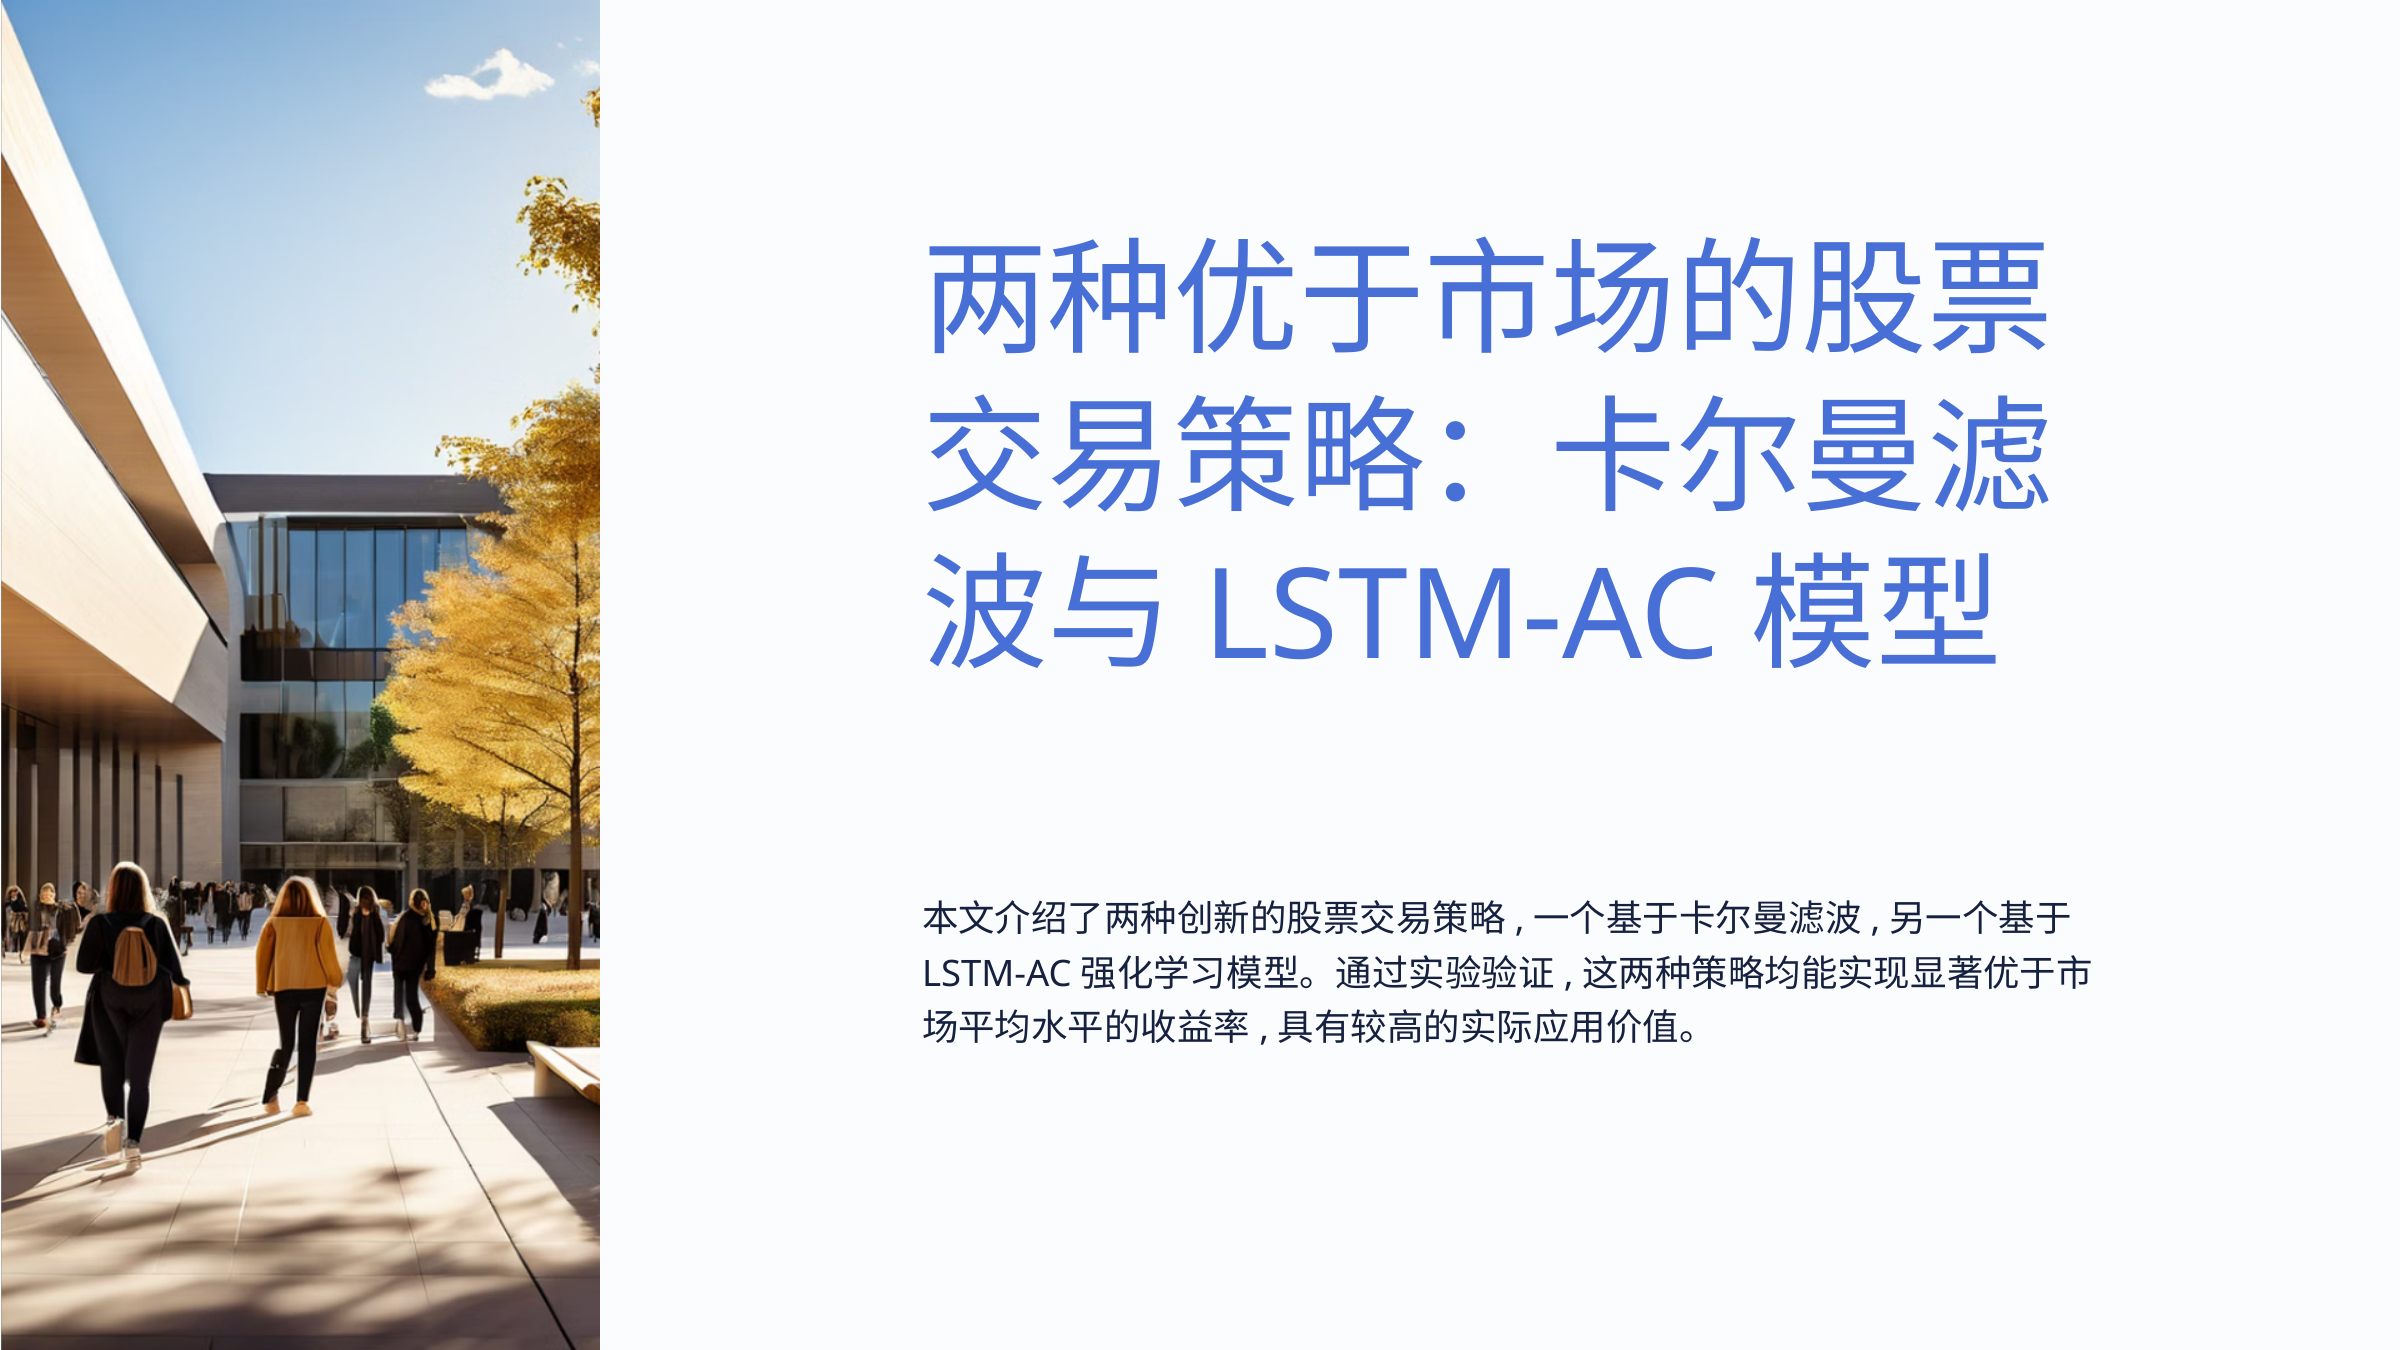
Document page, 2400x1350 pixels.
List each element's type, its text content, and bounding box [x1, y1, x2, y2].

picture [0, 0, 600, 1350]
text_box [600, 0, 2400, 1350]
text_box 两种优于市场的股票交易策略：卡尔曼滤波与LSTM-AC模型 [907, 204, 2134, 677]
text_box 本文介绍了两种创新的股票交易策略,一个基于卡尔曼滤波,另一个基于LSTM-AC强化学习模型。通过实验验证,这两种策略均能实现显著优于市场平均水平的收益率,具有较高的实际应用价值。 [907, 876, 2134, 1041]
